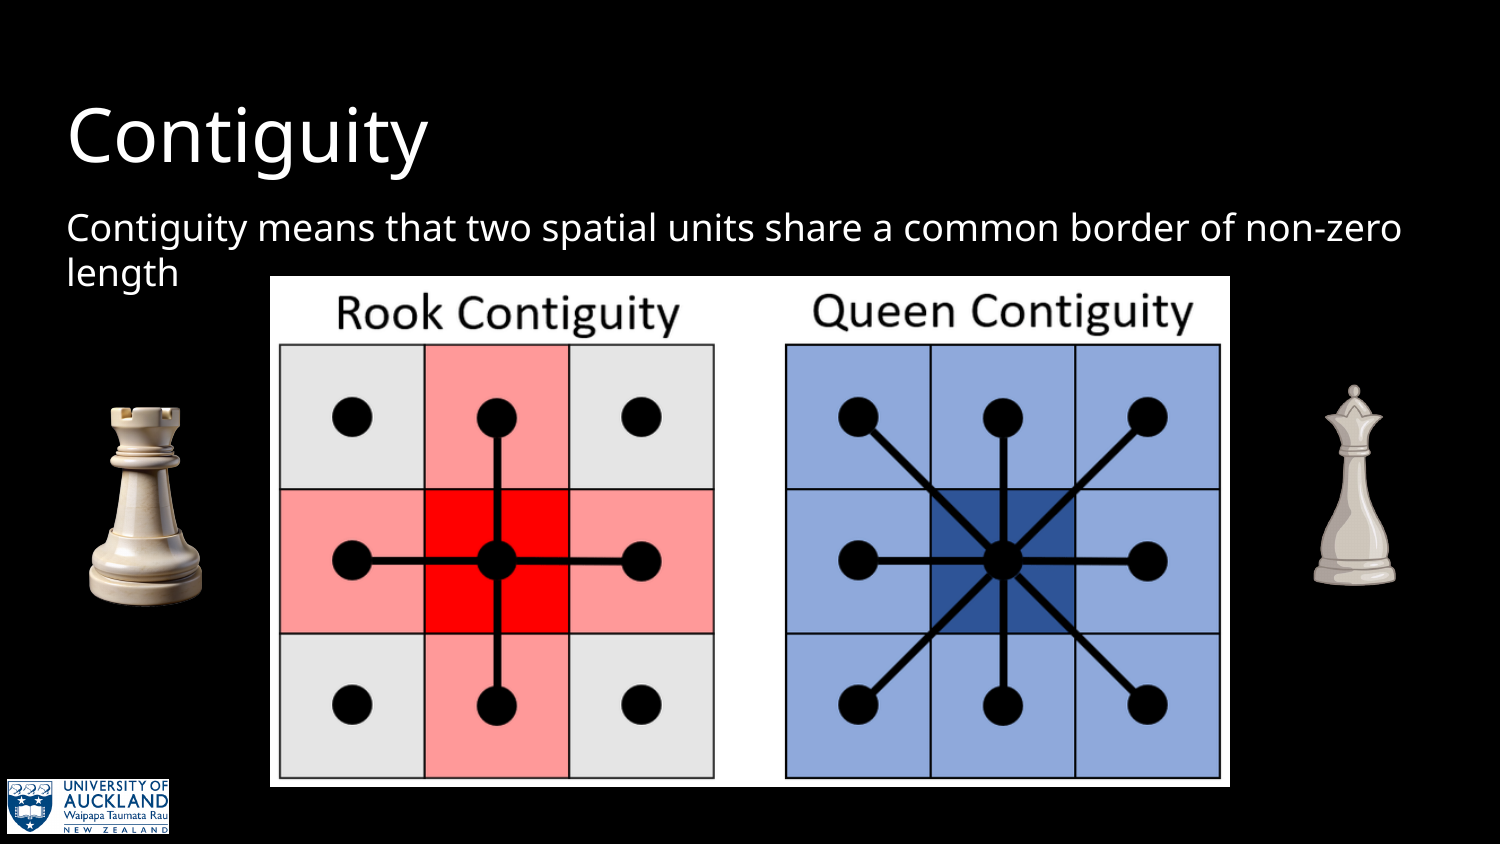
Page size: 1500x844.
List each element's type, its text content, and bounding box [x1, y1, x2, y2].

picture [270, 275, 1230, 788]
picture [1245, 375, 1465, 595]
picture [35, 396, 255, 616]
title Contiguity [51, 72, 1449, 167]
picture [7, 779, 169, 834]
list Contiguity means that two spatial units share a common border of non-zero length [51, 189, 1449, 283]
